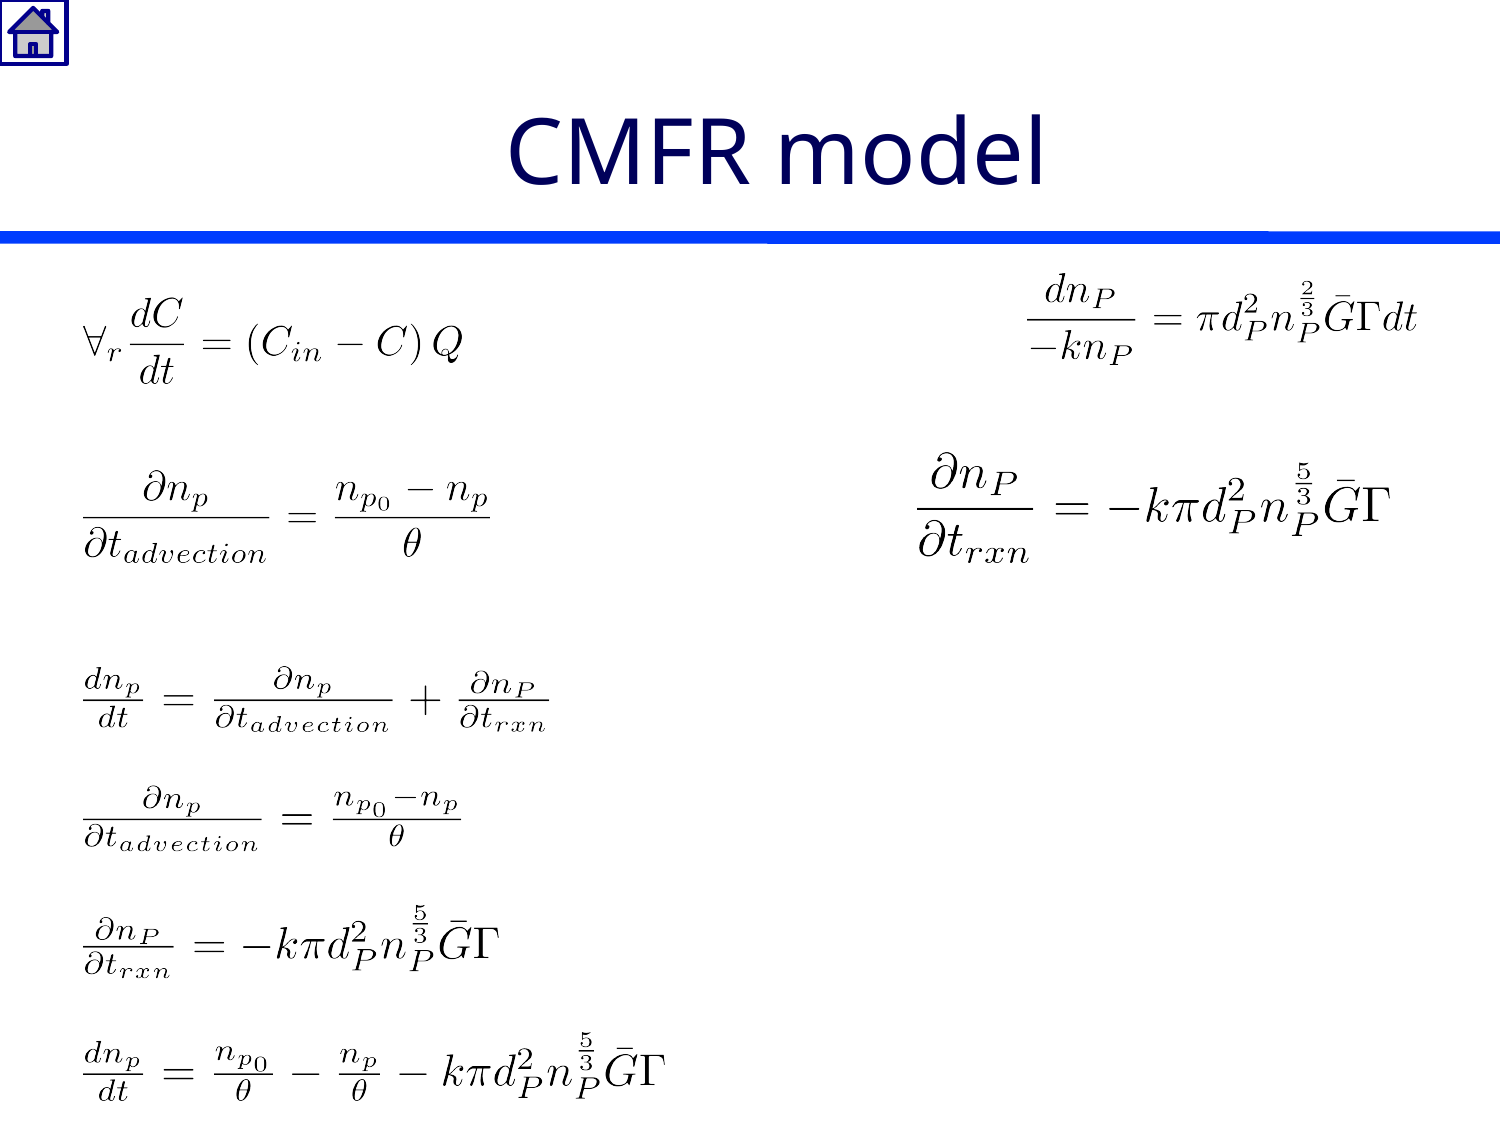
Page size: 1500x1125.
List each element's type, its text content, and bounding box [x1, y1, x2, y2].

picture [83, 666, 666, 1102]
picture [83, 296, 462, 384]
title CMFR model [83, 54, 1472, 242]
picture [83, 470, 491, 564]
picture [917, 451, 1390, 563]
picture [1027, 272, 1417, 365]
